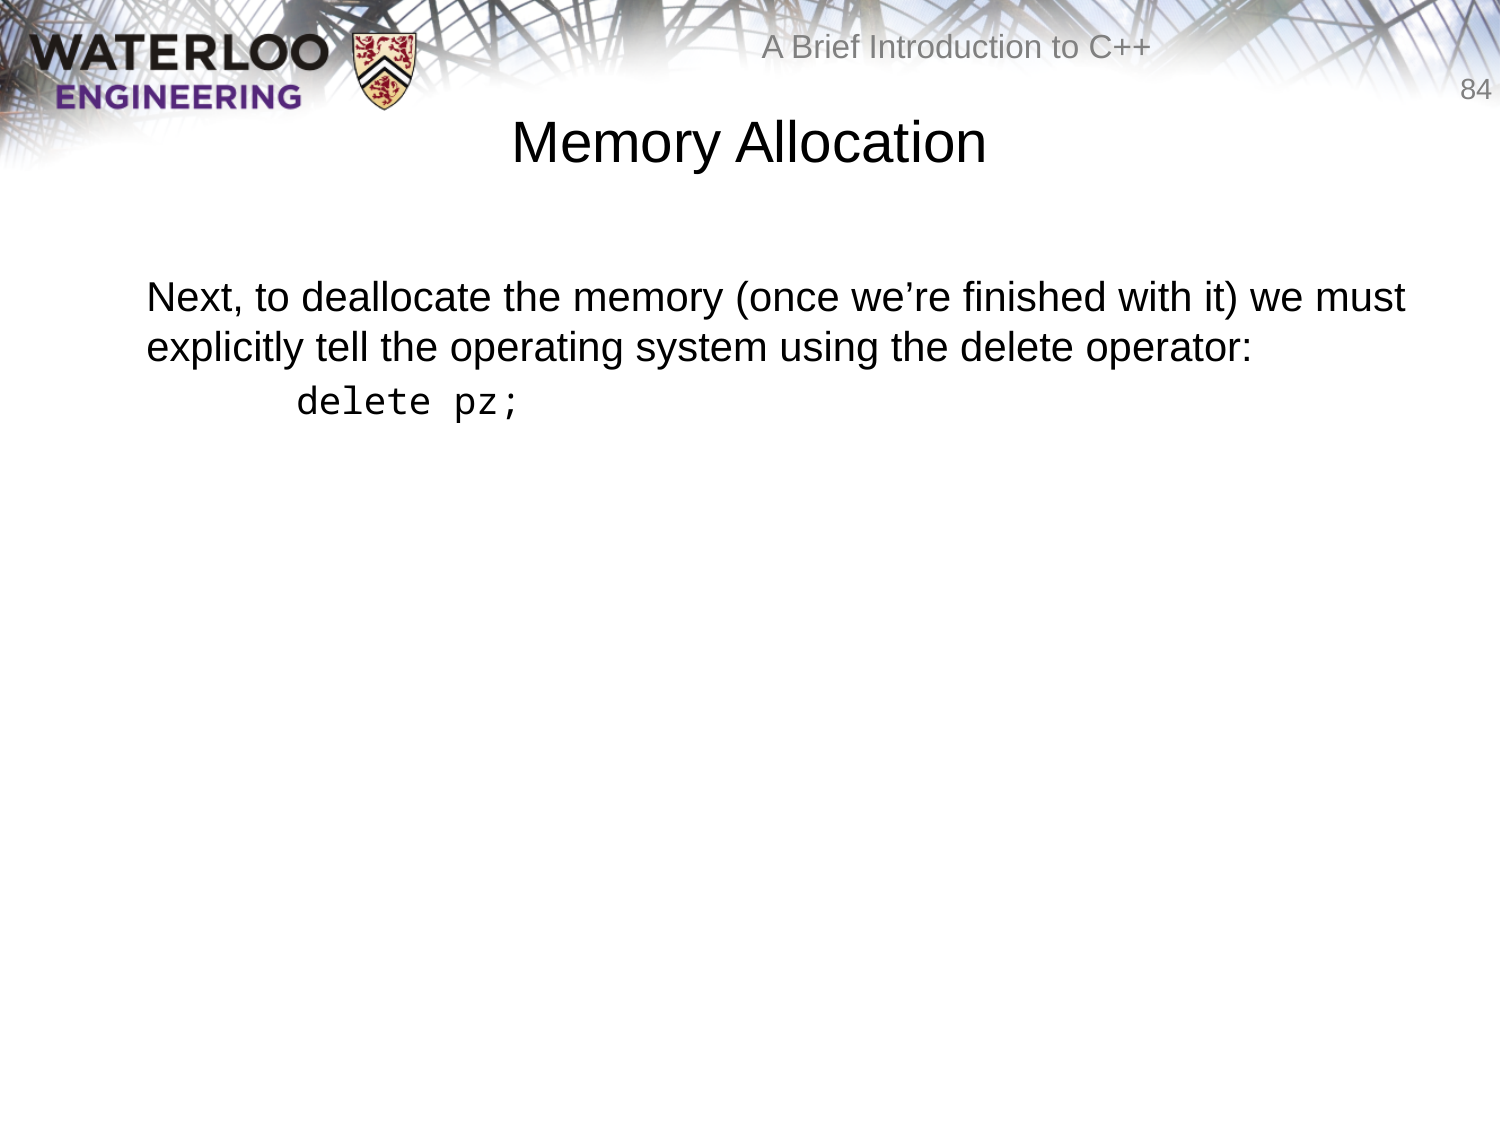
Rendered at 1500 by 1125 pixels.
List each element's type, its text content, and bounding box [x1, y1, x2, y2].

picture [0, 0, 1500, 1125]
title Memory Allocation [74, 44, 1426, 233]
list Next, to deallocate the memory (once we’re finished with it) we must explicitly tell the operating system using the delete operator: delete pz; [74, 262, 1426, 1006]
